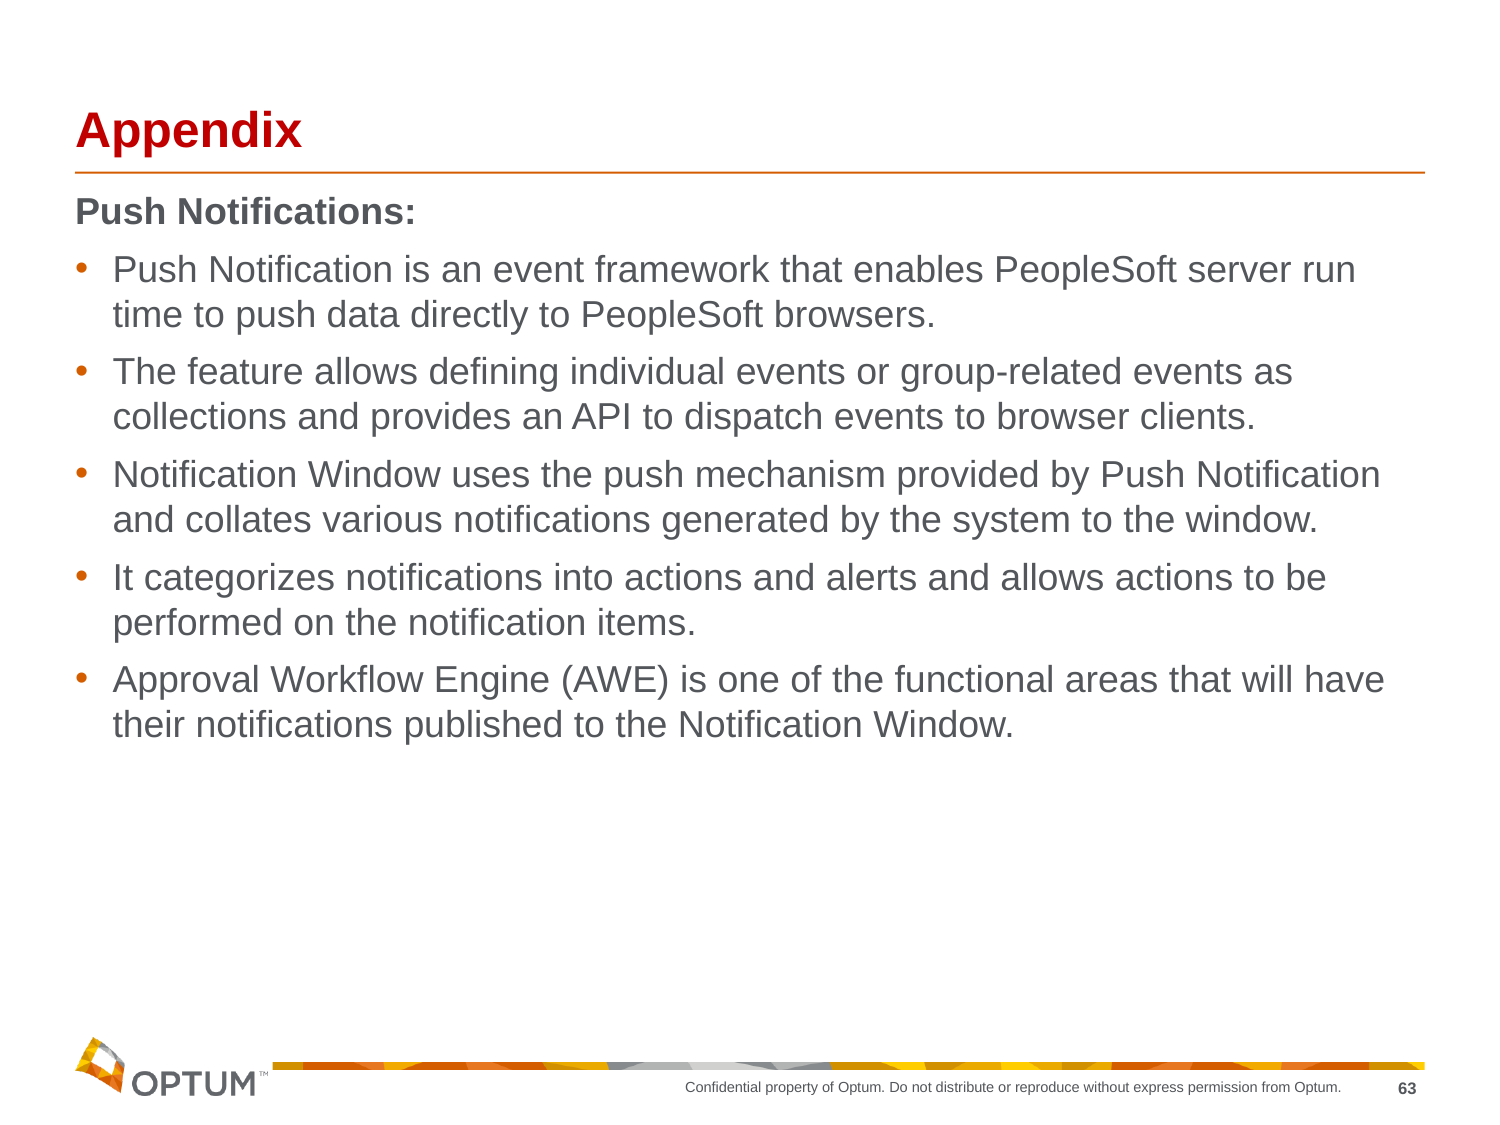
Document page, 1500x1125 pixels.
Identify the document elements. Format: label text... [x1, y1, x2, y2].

title Appendix [75, 31, 1425, 158]
picture [75, 1037, 268, 1096]
picture [273, 1062, 1425, 1070]
list Push Notifications: Push Notification is an event framework that enables PeopleSoft server run time to push data directly to PeopleSoft browsers. The feature allows defining individual events or group-related events as collections and provides an API to dispatch events to browser clients. Notification Window uses the push mechanism provided by Push Notification and collates various notifications generated by the system to the window. It categorizes notifications into actions and alerts and allows actions to be performed on the notification items. Approval Workflow Engine (AWE) is one of the functional areas that will have their notifications published to the Notification Window. [75, 187, 1425, 1028]
